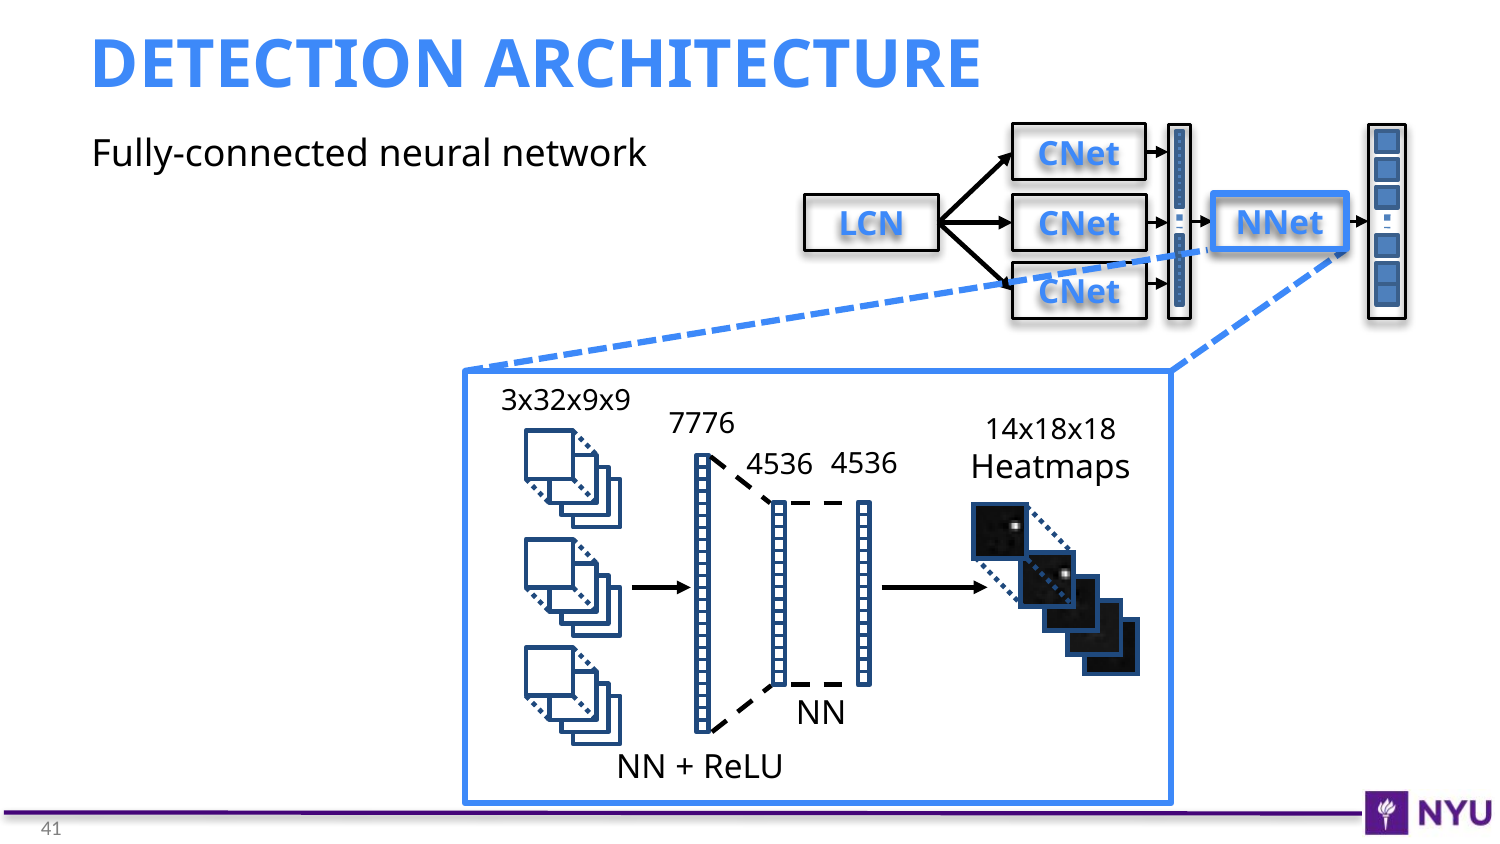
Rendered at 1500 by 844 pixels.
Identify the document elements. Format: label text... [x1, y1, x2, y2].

title Detection Architecture [75, 23, 1425, 109]
list Fully-connected neural network [1351, 121, 1427, 786]
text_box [804, 123, 1407, 319]
picture [1362, 789, 1495, 838]
slide_number 41 [17, 807, 77, 844]
list Fully-connected neural network [76, 121, 1017, 786]
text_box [464, 249, 1346, 804]
